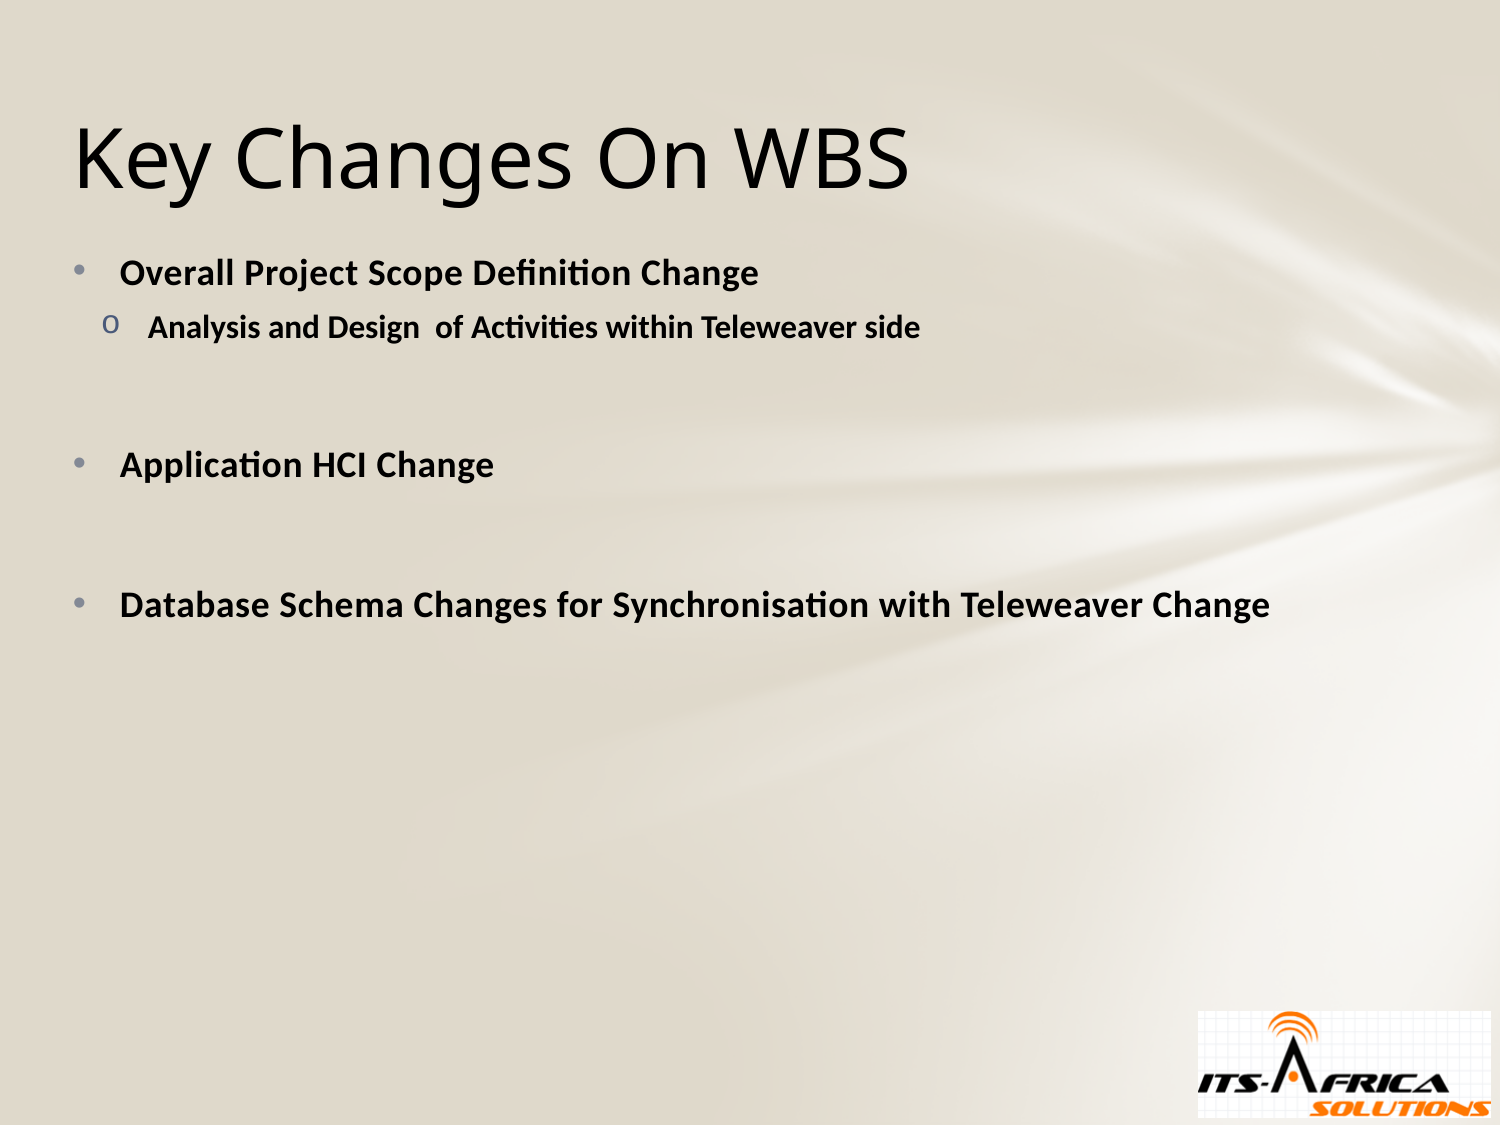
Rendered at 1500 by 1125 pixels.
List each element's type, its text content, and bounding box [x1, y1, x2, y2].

list Overall Project Scope Definition Change Analysis and Design of Activities within Teleweaver side Application HCI Change Database Schema Changes for Synchronisation with Teleweaver Change [57, 239, 1318, 1015]
title Key Changes On WBS [57, 37, 1318, 213]
picture [1198, 1011, 1491, 1118]
